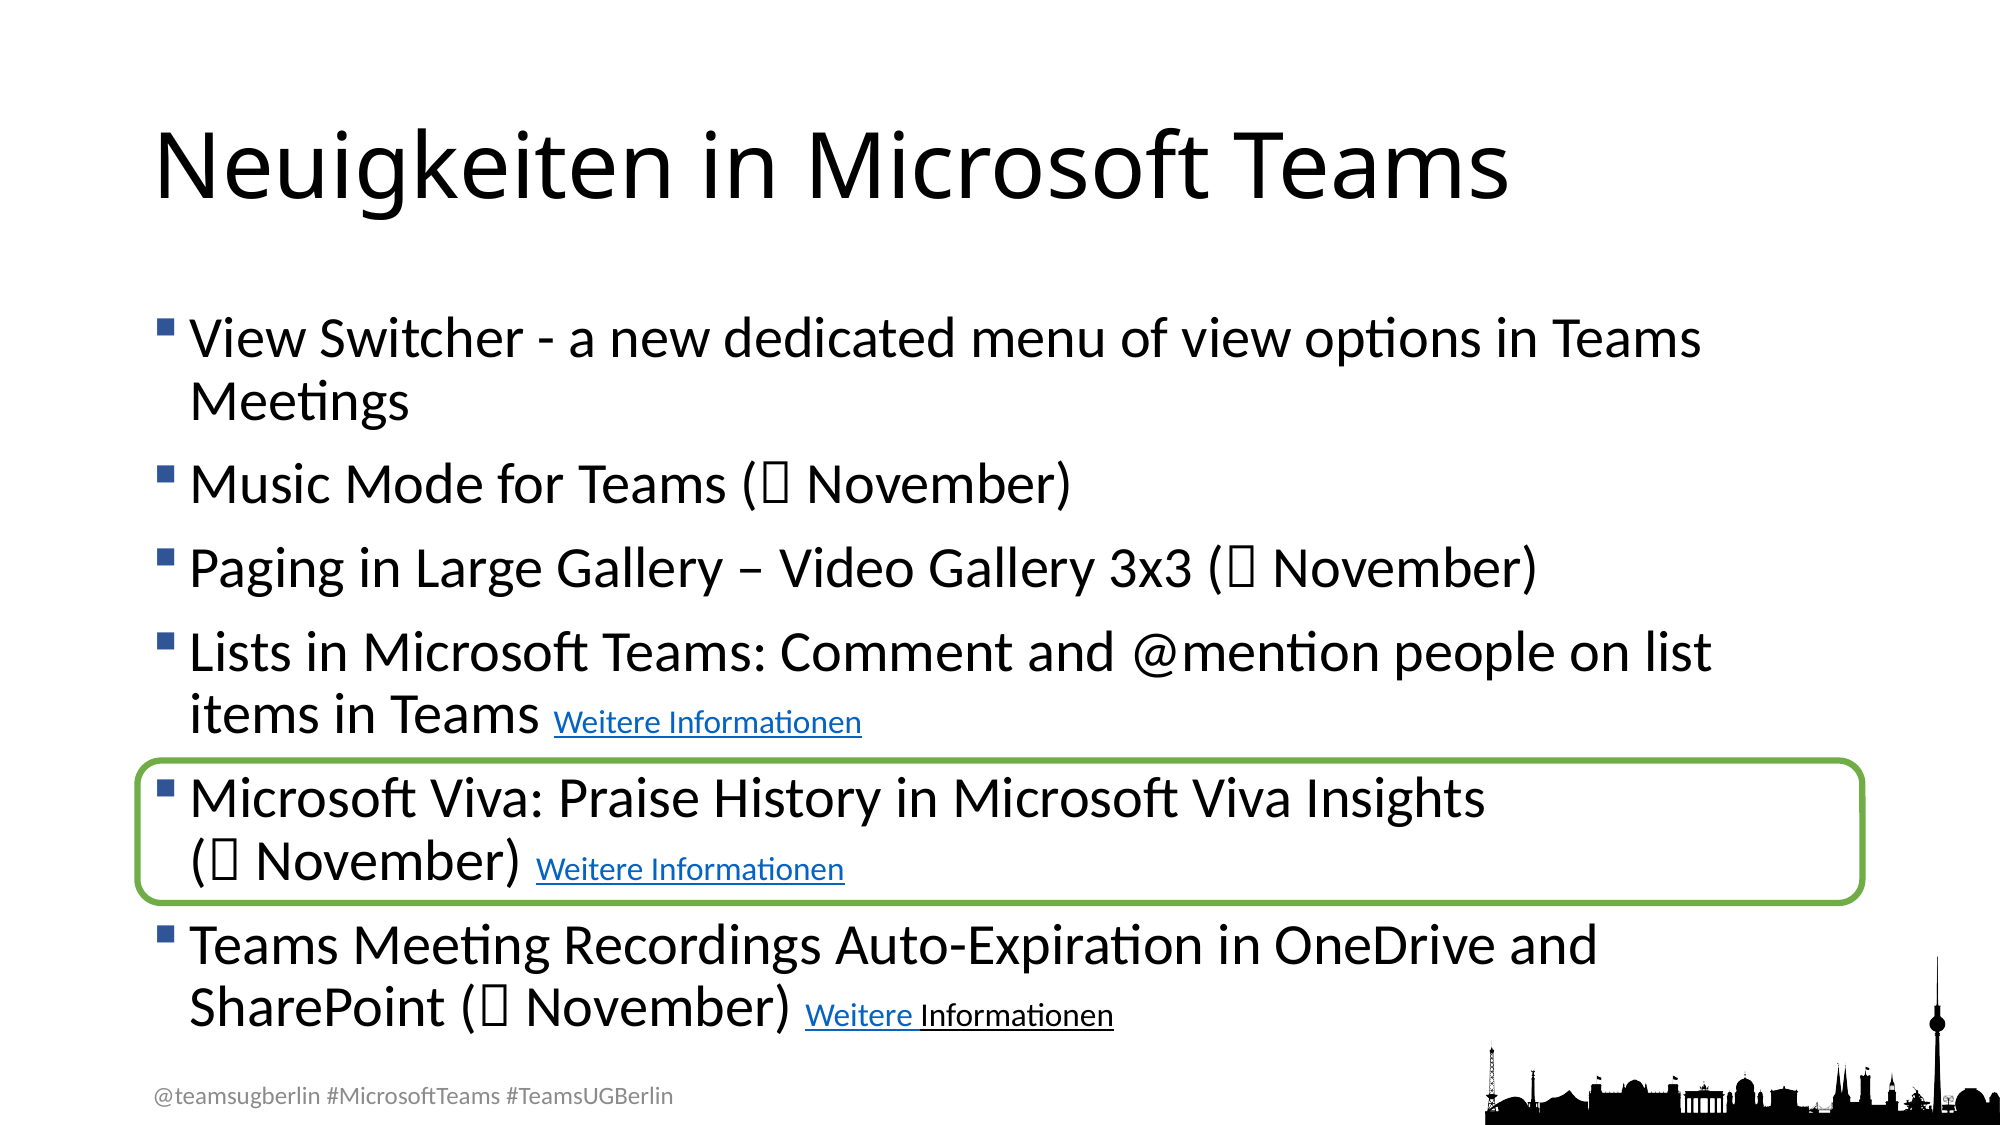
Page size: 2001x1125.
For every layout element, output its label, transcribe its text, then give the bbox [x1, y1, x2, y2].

title Neuigkeiten in Microsoft Teams [137, 59, 1863, 278]
list View Switcher - a new dedicated menu of view options in Teams Meetings Music Mode for Teams ( November) Paging in Large Gallery – Video Gallery 3x3 ( November) Lists in Microsoft Teams: Comment and @mention people on list items in Teams Weitere Informationen Microsoft Viva: Praise History in Microsoft Viva Insights ( November) Weitere Informationen Teams Meeting Recordings Auto-Expiration in OneDrive and SharePoint ( November) Weitere Informationen [137, 299, 1863, 780]
list View Switcher - a new dedicated menu of view options in Teams Meetings Music Mode for Teams ( November) Paging in Large Gallery – Video Gallery 3x3 ( November) Lists in Microsoft Teams: Comment and @mention people on list items in Teams Weitere Informationen Microsoft Viva: Praise History in Microsoft Viva Insights ( November) Weitere Informationen Teams Meeting Recordings Auto-Expiration in OneDrive and SharePoint ( November) Weitere Informationen [137, 884, 1863, 1125]
text_box [137, 760, 1863, 904]
picture [1863, 914, 2000, 1125]
